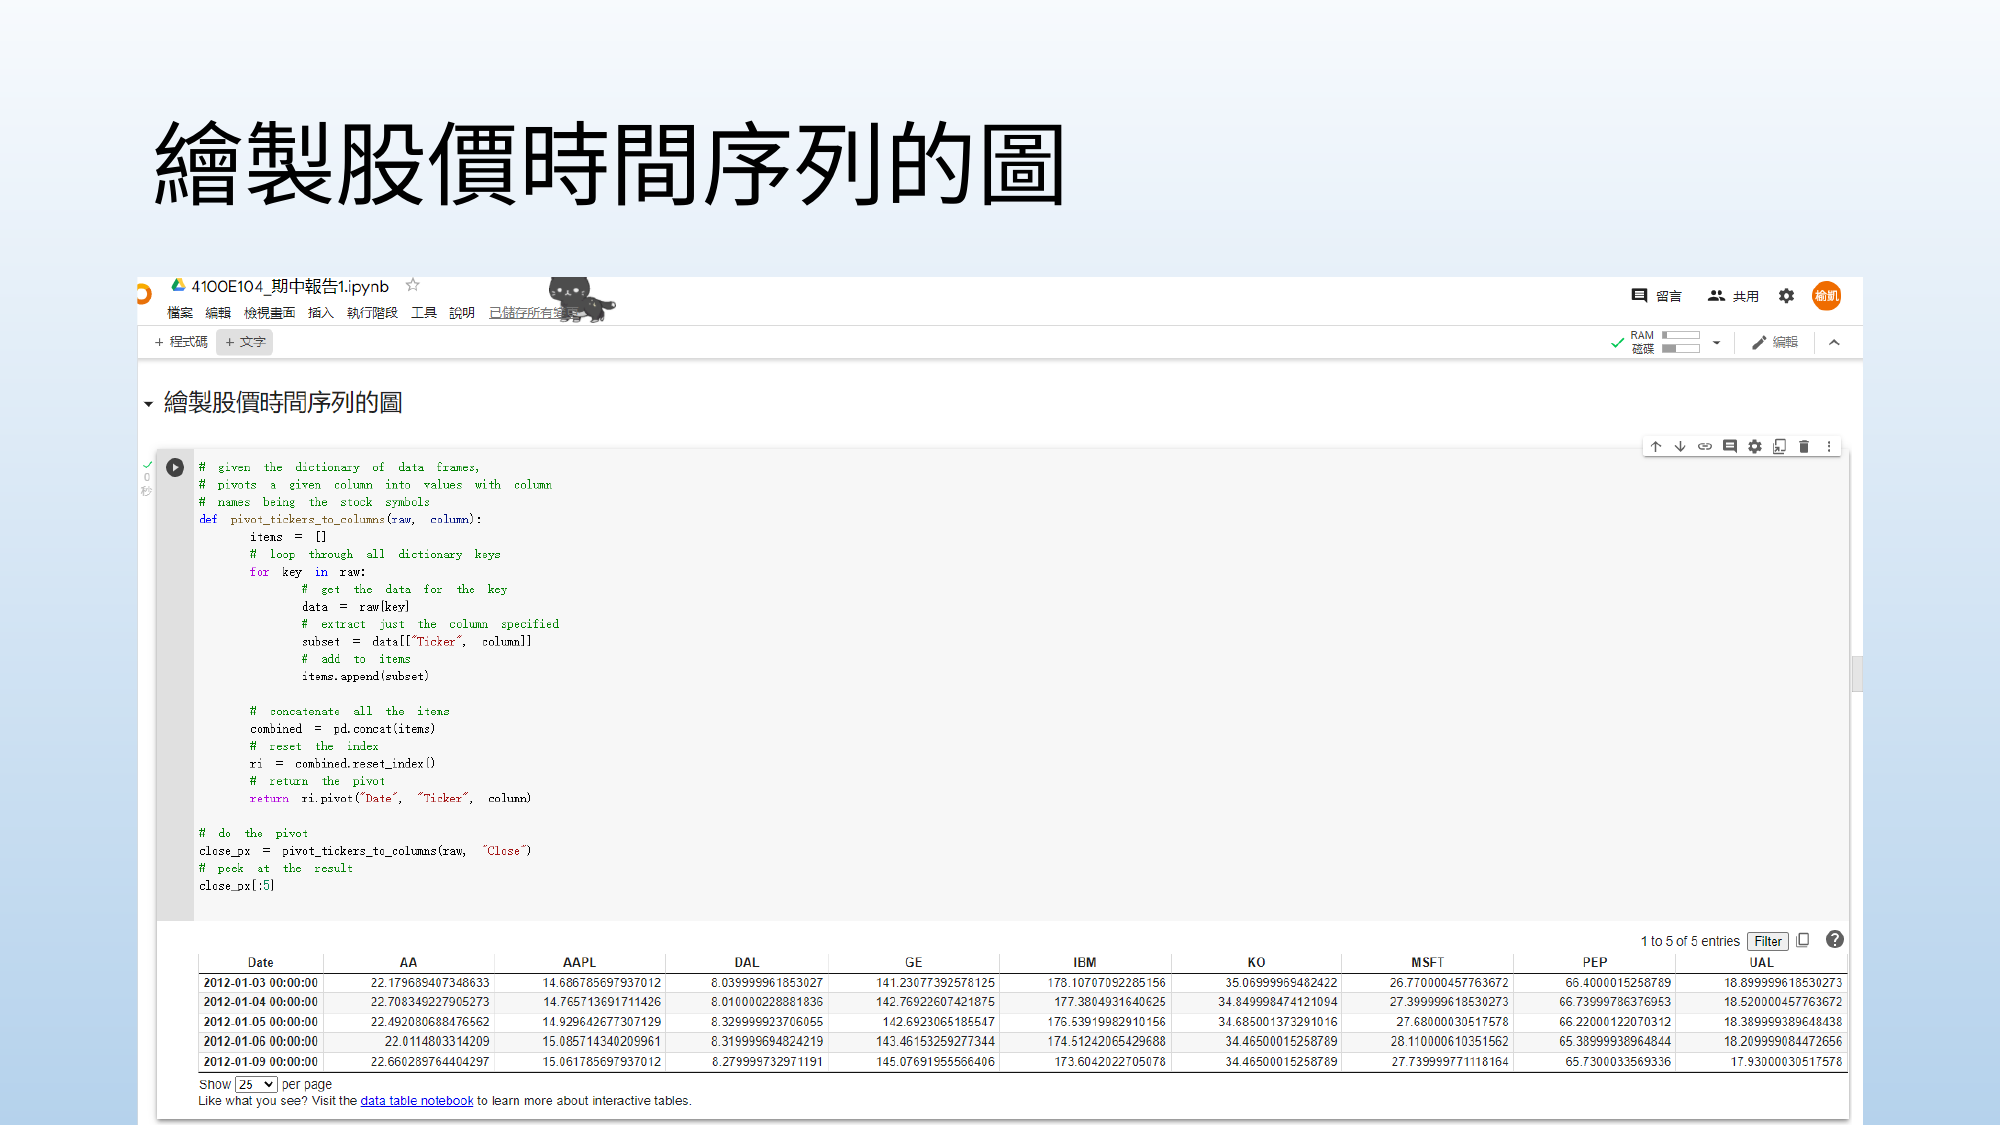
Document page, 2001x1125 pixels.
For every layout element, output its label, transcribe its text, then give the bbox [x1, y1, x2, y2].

picture [137, 277, 1863, 1125]
title 繪製股價時間序列的圖 [137, 59, 1863, 277]
